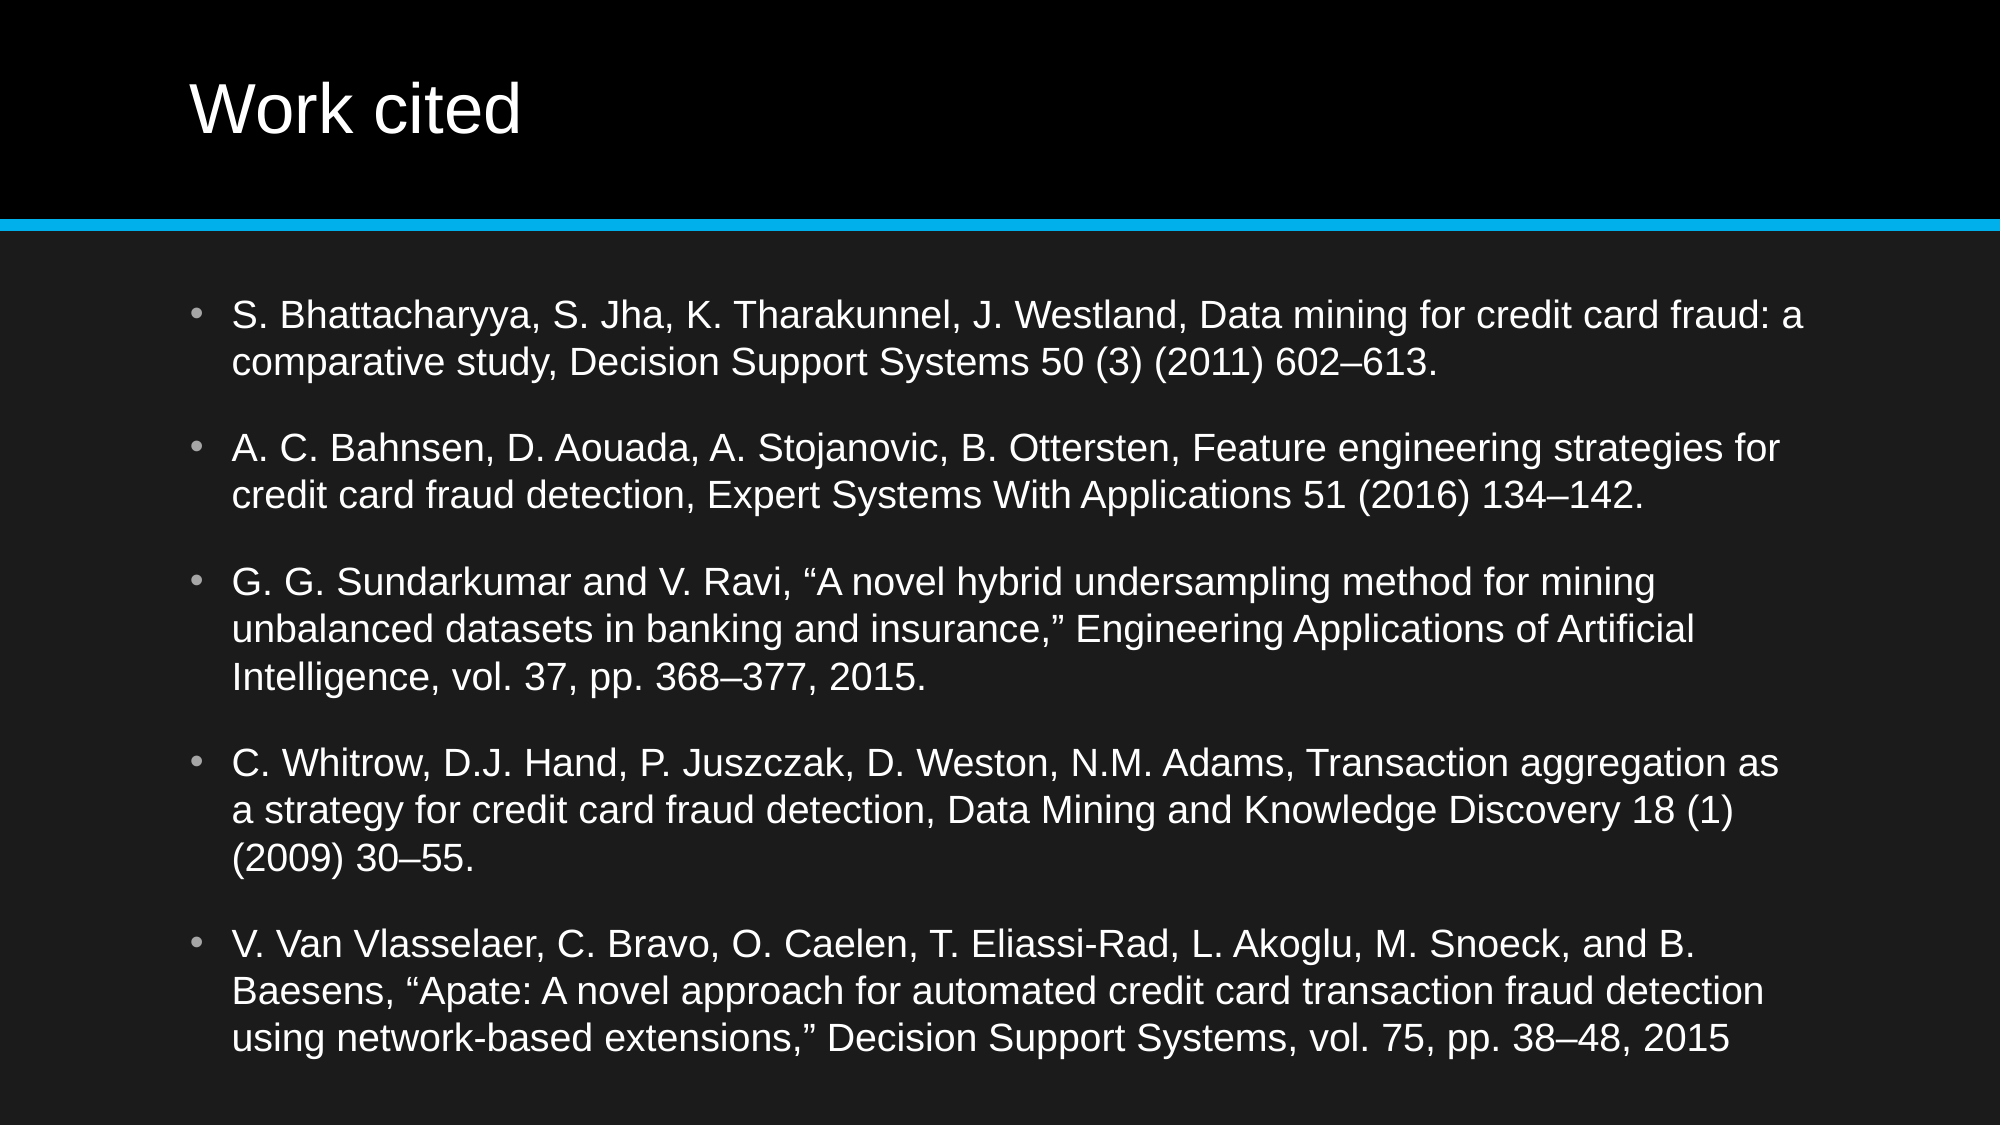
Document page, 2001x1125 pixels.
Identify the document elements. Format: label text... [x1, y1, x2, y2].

title Work cited [174, 20, 1825, 201]
list S. Bhattacharyya, S. Jha, K. Tharakunnel, J. Westland, Data mining for credit card fraud: a comparative study, Decision Support Systems 50 (3) (2011) 602–613. A. C. Bahnsen, D. Aouada, A. Stojanovic, B. Ottersten, Feature engineering strategies for credit card fraud detection, Expert Systems With Applications 51 (2016) 134–142. G. G. Sundarkumar and V. Ravi, “A novel hybrid undersampling method for mining unbalanced datasets in banking and insurance,” Engineering Applications of Artificial Intelligence, vol. 37, pp. 368–377, 2015. C. Whitrow, D.J. Hand, P. Juszczak, D. Weston, N.M. Adams, Transaction aggregation as a strategy for credit card fraud detection, Data Mining and Knowledge Discovery 18 (1) (2009) 30–55. V. Van Vlasselaer, C. Bravo, O. Caelen, T. Eliassi-Rad, L. Akoglu, M. Snoeck, and B. Baesens, “Apate: A novel approach for automated credit card transaction fraud detection using network-based extensions,” Decision Support Systems, vol. 75, pp. 38–48, 2015 [174, 281, 1825, 1081]
